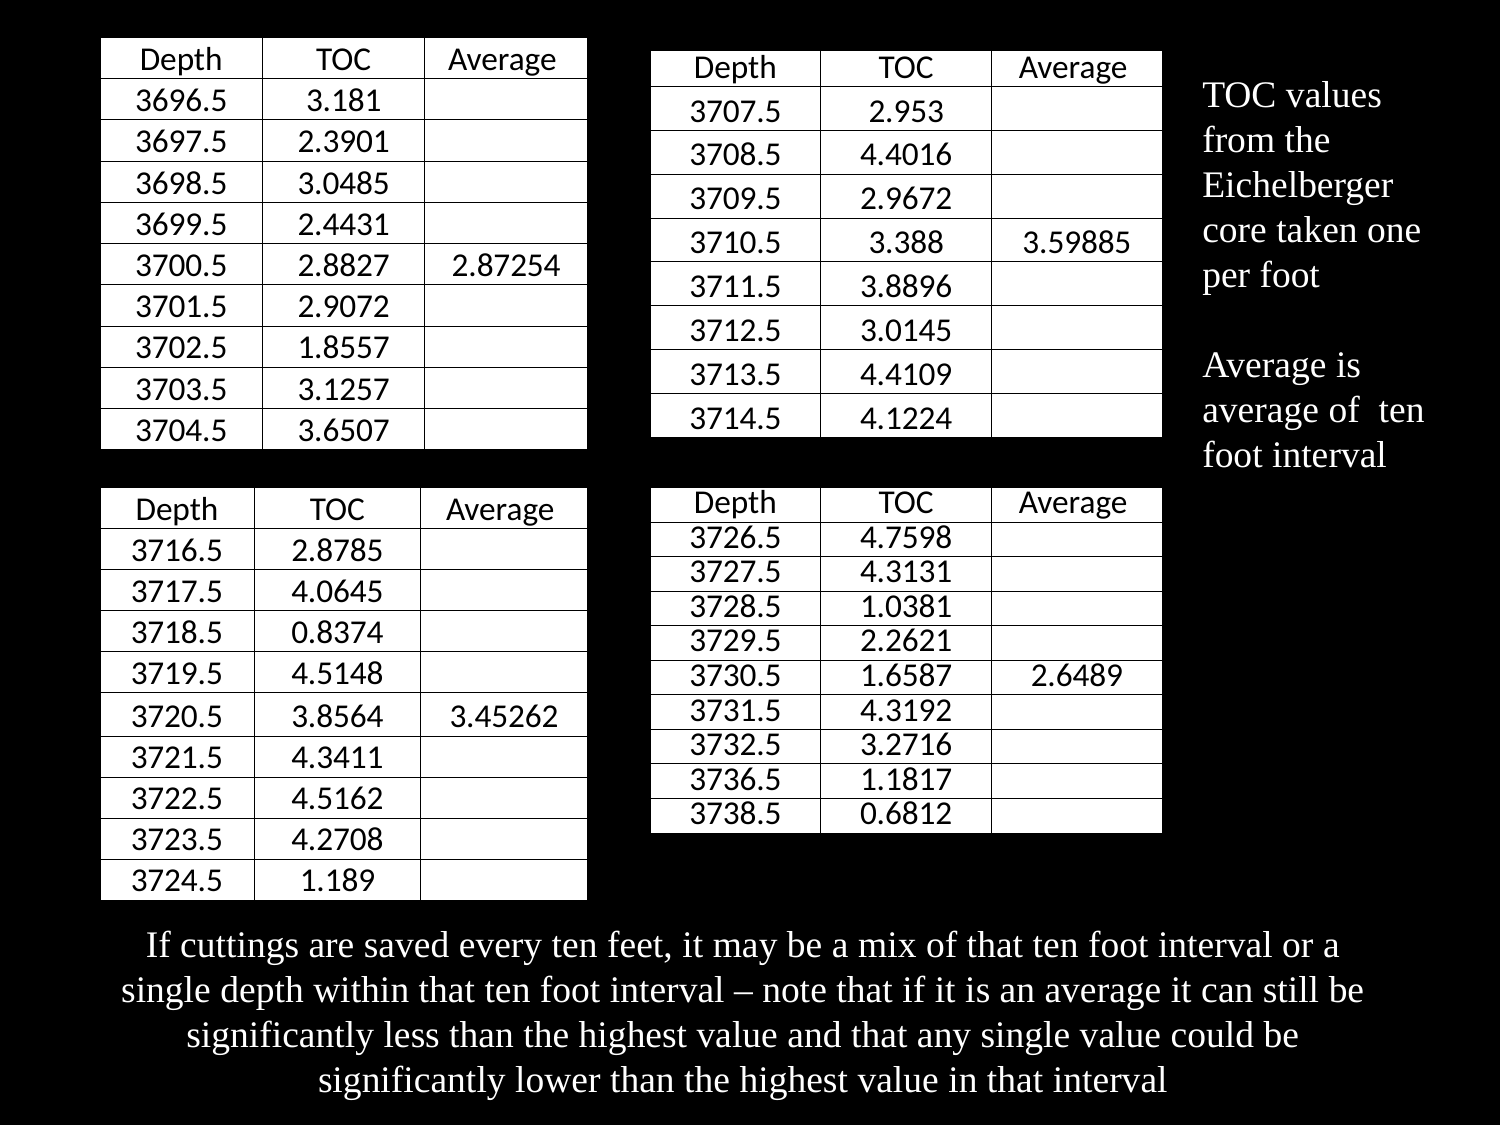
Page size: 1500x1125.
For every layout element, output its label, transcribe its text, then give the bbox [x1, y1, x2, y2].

table_header Depth [101, 38, 262, 78]
table_cell 3736.5 [651, 764, 820, 798]
table_cell 3.45262 [421, 693, 587, 736]
table_cell 0.6812 [821, 799, 991, 833]
table_cell 3726.5 [651, 523, 820, 556]
table_cell 3701.5 [101, 285, 262, 326]
table_header TOC [821, 51, 991, 86]
table_cell 3721.5 [101, 737, 254, 777]
table_cell 3.8564 [255, 693, 420, 736]
table_cell 4.4016 [821, 131, 991, 174]
table_cell 4.1224 [821, 394, 991, 437]
table_cell 1.6587 [821, 661, 991, 694]
table_cell 3719.5 [101, 652, 254, 692]
table_cell 3731.5 [651, 695, 820, 729]
table_cell [421, 860, 587, 900]
table_cell 3722.5 [101, 778, 254, 818]
table_cell 3711.5 [651, 262, 820, 305]
table_cell [425, 409, 587, 449]
table_cell [992, 306, 1162, 349]
table_cell 4.3411 [255, 737, 420, 777]
table_cell 3717.5 [101, 570, 254, 610]
table_cell 3728.5 [651, 592, 820, 625]
table_cell [421, 611, 587, 651]
table_cell [425, 203, 587, 243]
table_cell 3699.5 [101, 203, 262, 243]
table_cell 2.4431 [263, 203, 424, 243]
table_cell 3707.5 [651, 87, 820, 130]
table_header Depth [101, 488, 254, 528]
table_cell 3697.5 [101, 120, 262, 161]
table_cell [992, 87, 1162, 130]
table_cell 1.189 [255, 860, 420, 900]
table_cell 3710.5 [651, 219, 820, 261]
table_cell 4.5148 [255, 652, 420, 692]
table_header TOC [263, 38, 424, 78]
table_cell 4.5162 [255, 778, 420, 818]
table_cell 1.1817 [821, 764, 991, 798]
table_cell 4.3131 [821, 557, 991, 591]
table_cell 3.388 [821, 219, 991, 261]
table_cell [992, 131, 1162, 174]
table_cell 3709.5 [651, 175, 820, 218]
table_cell 3716.5 [101, 529, 254, 569]
table_cell 3.0145 [821, 306, 991, 349]
table_cell 4.7598 [821, 523, 991, 556]
table_cell [425, 162, 587, 202]
table_cell 3720.5 [101, 693, 254, 736]
table_cell 2.2621 [821, 626, 991, 660]
table_cell 3727.5 [651, 557, 820, 591]
table_cell [421, 570, 587, 610]
table_cell [992, 262, 1162, 305]
table_cell [425, 285, 587, 326]
table_cell [992, 799, 1162, 833]
table_cell 4.0645 [255, 570, 420, 610]
table_cell 3729.5 [651, 626, 820, 660]
table_cell 3723.5 [101, 819, 254, 859]
table_cell 3713.5 [651, 350, 820, 393]
table_cell 2.9072 [263, 285, 424, 326]
table_cell [425, 79, 587, 119]
table_cell 3712.5 [651, 306, 820, 349]
table_cell [992, 730, 1162, 763]
table_cell 3.1257 [263, 368, 424, 408]
table_cell 2.3901 [263, 120, 424, 161]
text_box TOC values from the Eichelberger core taken one per foot Average is average of ten foot interval [1187, 62, 1450, 483]
table_cell [992, 523, 1162, 556]
table_header TOC [821, 488, 991, 522]
table_cell [992, 394, 1162, 437]
table_cell [425, 120, 587, 161]
table_cell 2.87254 [425, 244, 587, 284]
table_cell 3700.5 [101, 244, 262, 284]
table_cell 3708.5 [651, 131, 820, 174]
table_cell 3738.5 [651, 799, 820, 833]
table_cell 1.8557 [263, 327, 424, 367]
table_header Average [425, 38, 587, 78]
table_cell 3718.5 [101, 611, 254, 651]
table_cell [421, 529, 587, 569]
table_cell [421, 652, 587, 692]
table_cell 3730.5 [651, 661, 820, 694]
table_cell 3.181 [263, 79, 424, 119]
table_cell 3696.5 [101, 79, 262, 119]
table_cell 3714.5 [651, 394, 820, 437]
table_cell [992, 626, 1162, 660]
table_cell 2.953 [821, 87, 991, 130]
table_cell 2.8827 [263, 244, 424, 284]
table_cell 2.6489 [992, 661, 1162, 694]
table_cell [992, 592, 1162, 625]
table_cell 3698.5 [101, 162, 262, 202]
table_cell [421, 778, 587, 818]
table_cell 4.4109 [821, 350, 991, 393]
table_cell [992, 175, 1162, 218]
table_cell [992, 350, 1162, 393]
table_cell 3702.5 [101, 327, 262, 367]
text_box If cuttings are saved every ten feet, it may be a mix of that ten foot interval or a single depth within that ten foot interval – note that if it is an average it can still be significantly less than the highest value and that any single value could be significantly lower than the highest value in that interval [99, 912, 1388, 1108]
table_cell 3704.5 [101, 409, 262, 449]
table_cell [992, 764, 1162, 798]
table_cell 3724.5 [101, 860, 254, 900]
table_cell 3.2716 [821, 730, 991, 763]
table_cell 3.8896 [821, 262, 991, 305]
table_cell [992, 695, 1162, 729]
table_header Average [992, 488, 1162, 522]
table_cell [421, 819, 587, 859]
table_cell 2.8785 [255, 529, 420, 569]
table_cell [425, 327, 587, 367]
table_header Depth [651, 488, 820, 522]
table_cell 2.9672 [821, 175, 991, 218]
table_cell [992, 557, 1162, 591]
table_cell 3.6507 [263, 409, 424, 449]
table_cell 3703.5 [101, 368, 262, 408]
table_cell 1.0381 [821, 592, 991, 625]
table_cell 3.59885 [992, 219, 1162, 261]
table_header Average [992, 51, 1162, 86]
table_cell 4.2708 [255, 819, 420, 859]
table_header TOC [255, 488, 420, 528]
table_cell 3.0485 [263, 162, 424, 202]
table_cell 3732.5 [651, 730, 820, 763]
table_header Depth [651, 51, 820, 86]
table_cell 0.8374 [255, 611, 420, 651]
table_cell [425, 368, 587, 408]
table_cell [421, 737, 587, 777]
table_header Average [421, 488, 587, 528]
table_cell 4.3192 [821, 695, 991, 729]
